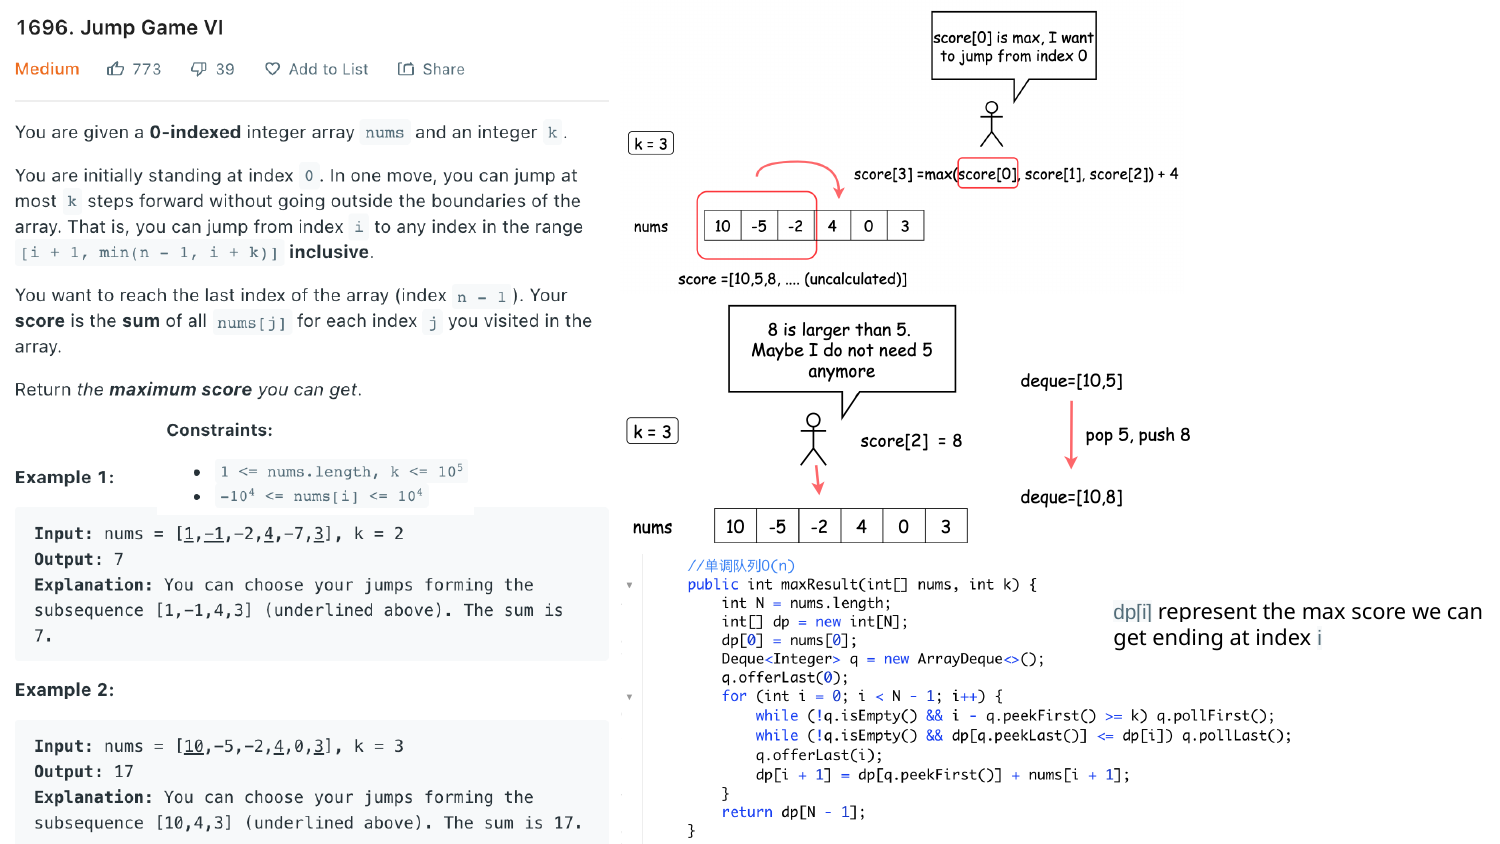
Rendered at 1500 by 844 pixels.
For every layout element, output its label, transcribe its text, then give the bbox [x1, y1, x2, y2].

picture [0, 0, 1299, 844]
text_box dp[i] represent the max score we can get ending at index i [1303, 582, 1500, 665]
